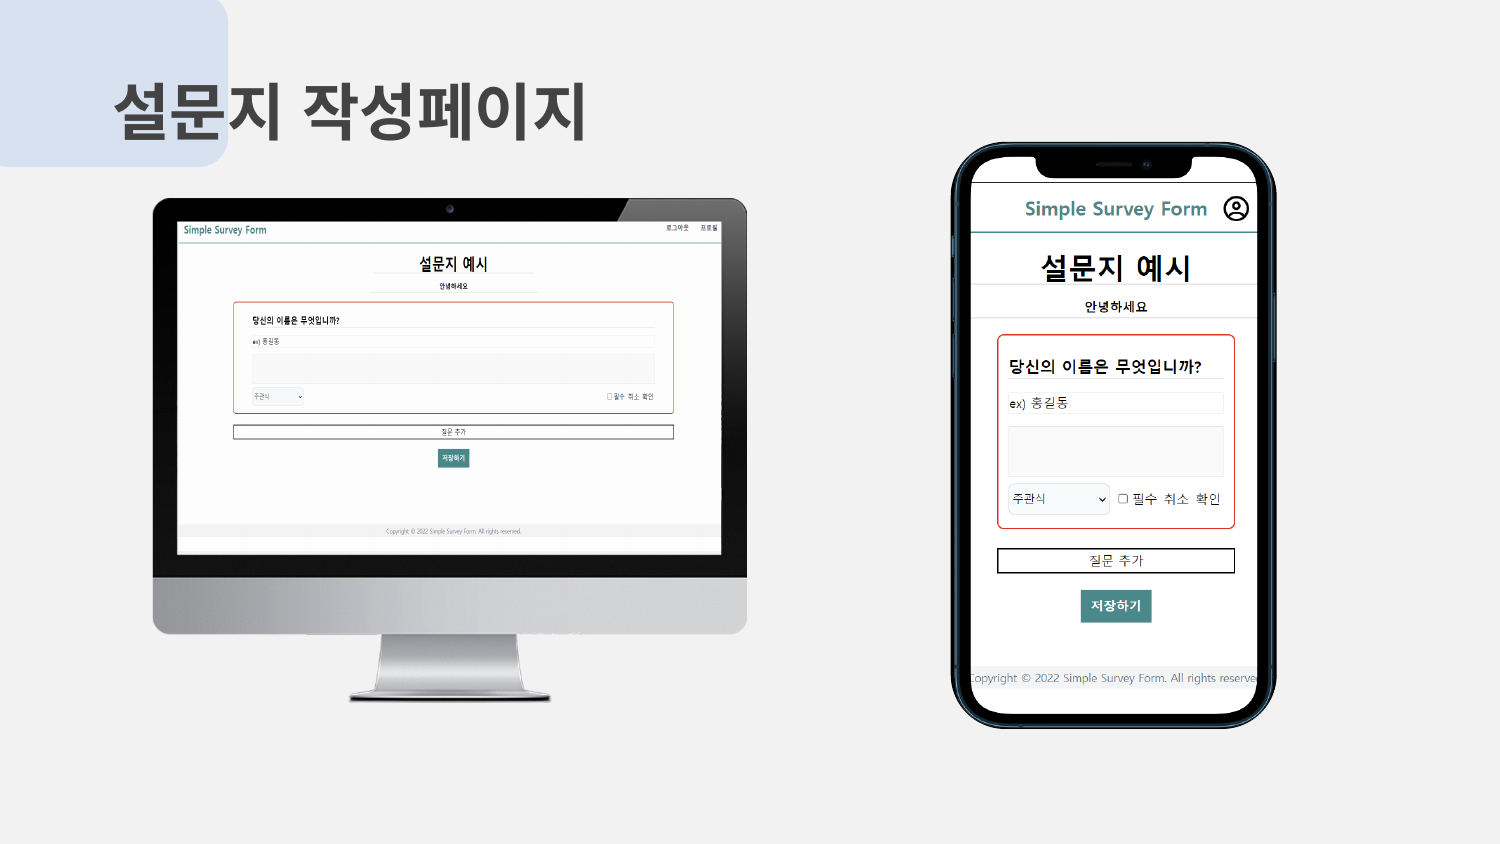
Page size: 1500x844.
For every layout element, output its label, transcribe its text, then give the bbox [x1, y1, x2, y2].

title 설문지 작성페이지 [97, 58, 705, 266]
picture [950, 141, 1277, 730]
picture [111, 196, 777, 703]
